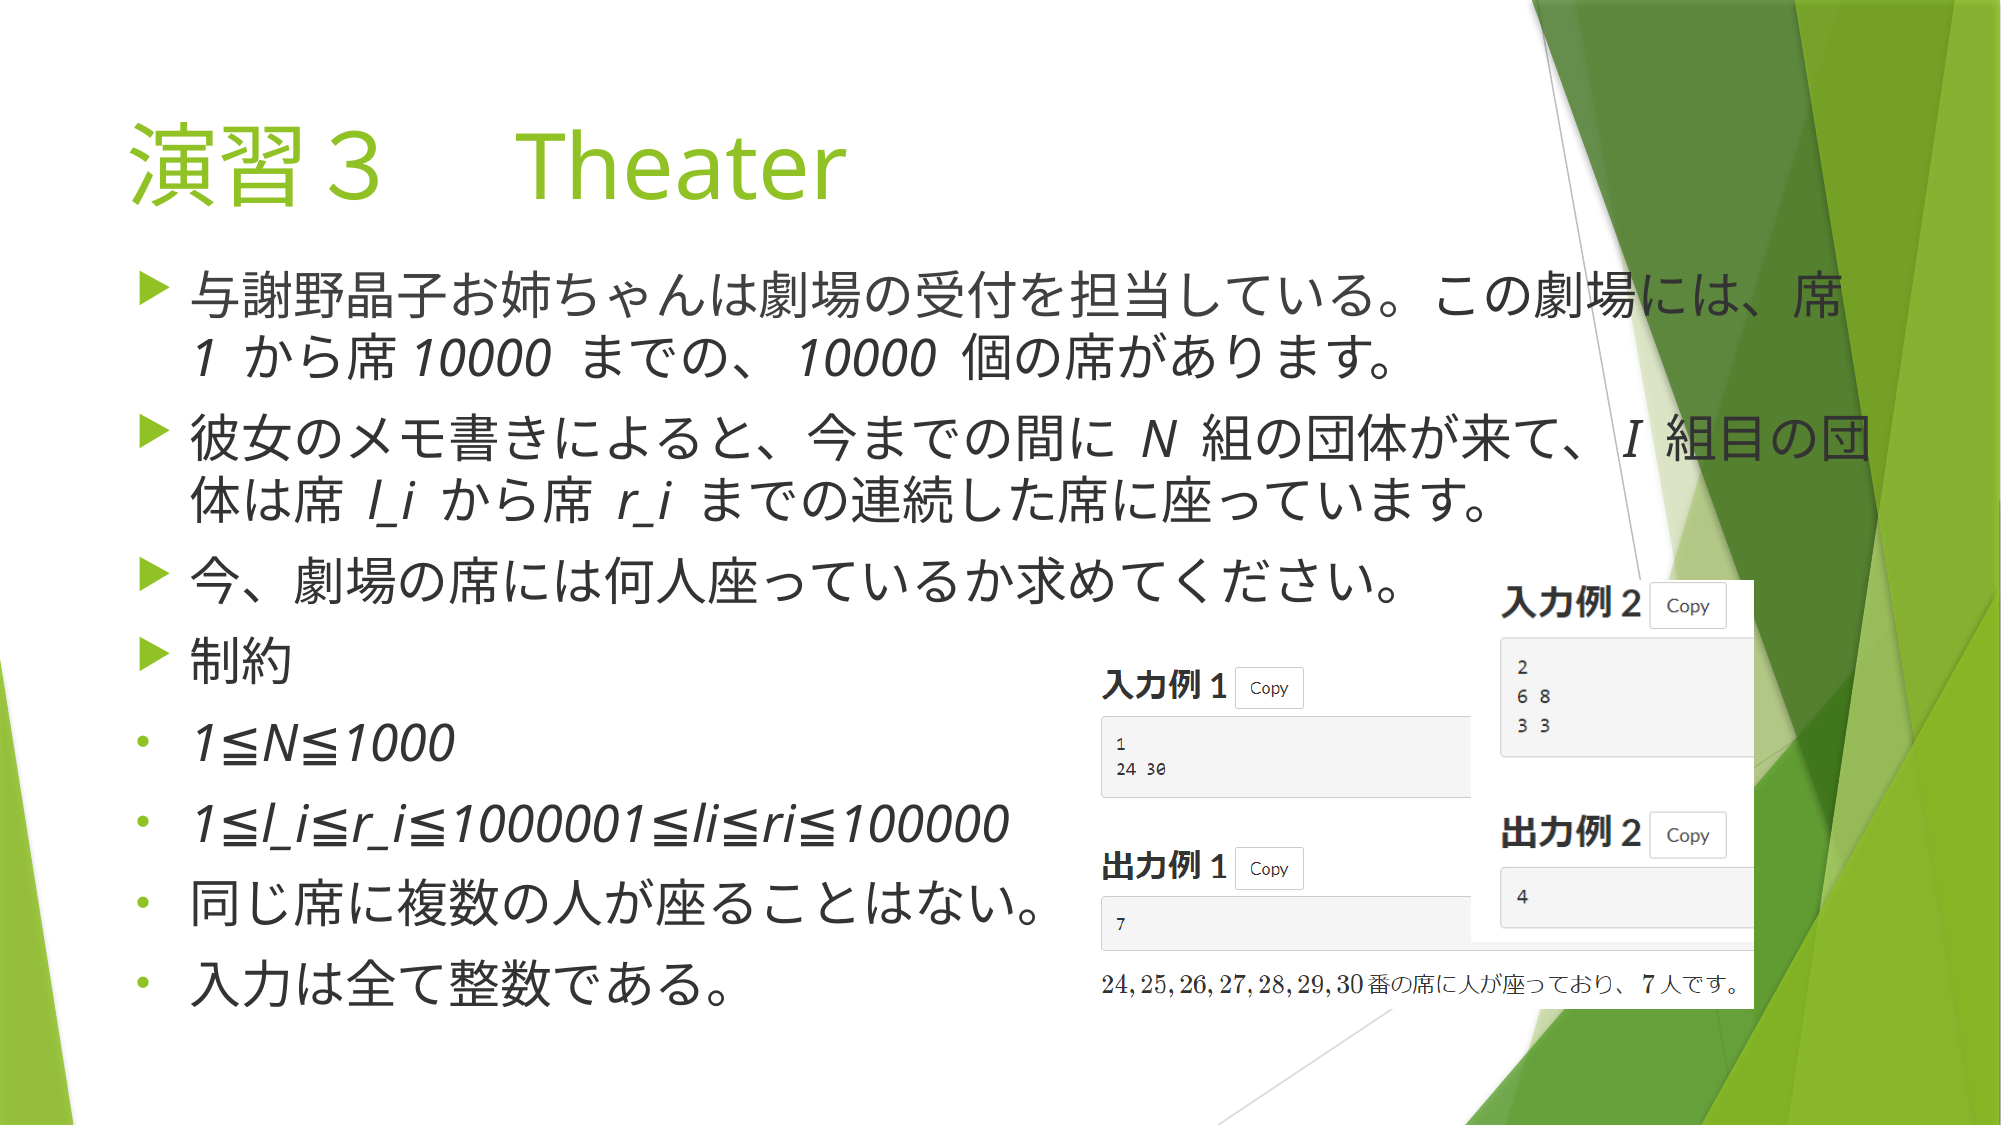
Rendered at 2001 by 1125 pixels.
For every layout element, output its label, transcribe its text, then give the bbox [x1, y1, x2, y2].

list 与謝野晶子お姉ちゃんは劇場の受付を担当している。この劇場には、席 1 から席10000 までの、10000 個の席があります。 彼女のメモ書きによると、今までの間に N 組の団体が来て、I 組目の団体は席 l_i​ から席 r_i​ までの連続した席に座っています。 今、劇場の席には何人座っているか求めてください。 制約 1≦N≦1000 1≦l_i≦r_i≦1000001≦li​≦ri​≦100000 同じ席に複数の人が座ることはない。 入力は全て整数である。 [120, 255, 1889, 1025]
title 演習３ Theater [111, 99, 1522, 317]
picture [1092, 579, 1755, 1009]
